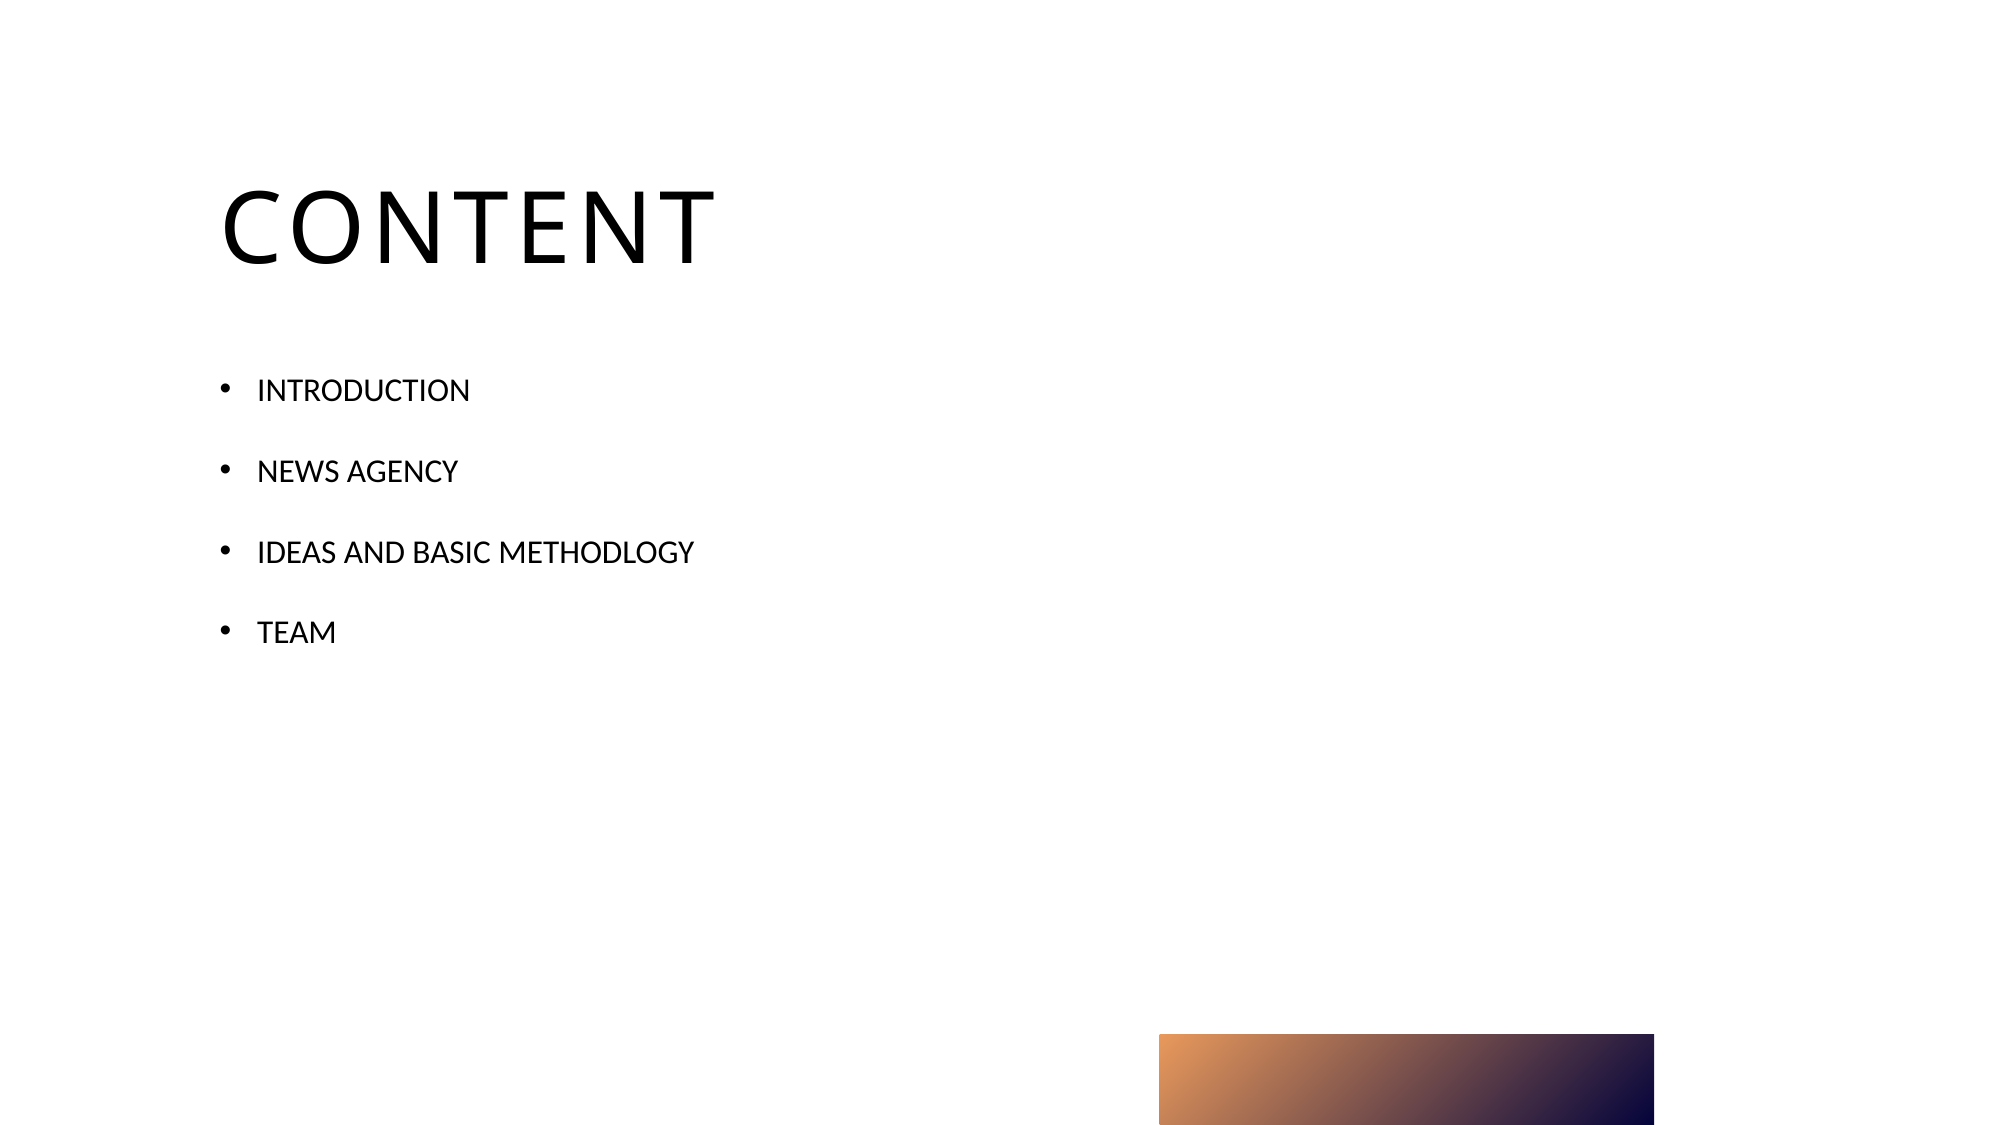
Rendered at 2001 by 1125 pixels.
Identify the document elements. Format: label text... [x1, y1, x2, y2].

text_box content [204, 105, 1000, 341]
text_box INTRODUCTION NEWS AGENCY IDEAS AND BASIC METHODLOGY TEAM [204, 340, 880, 965]
